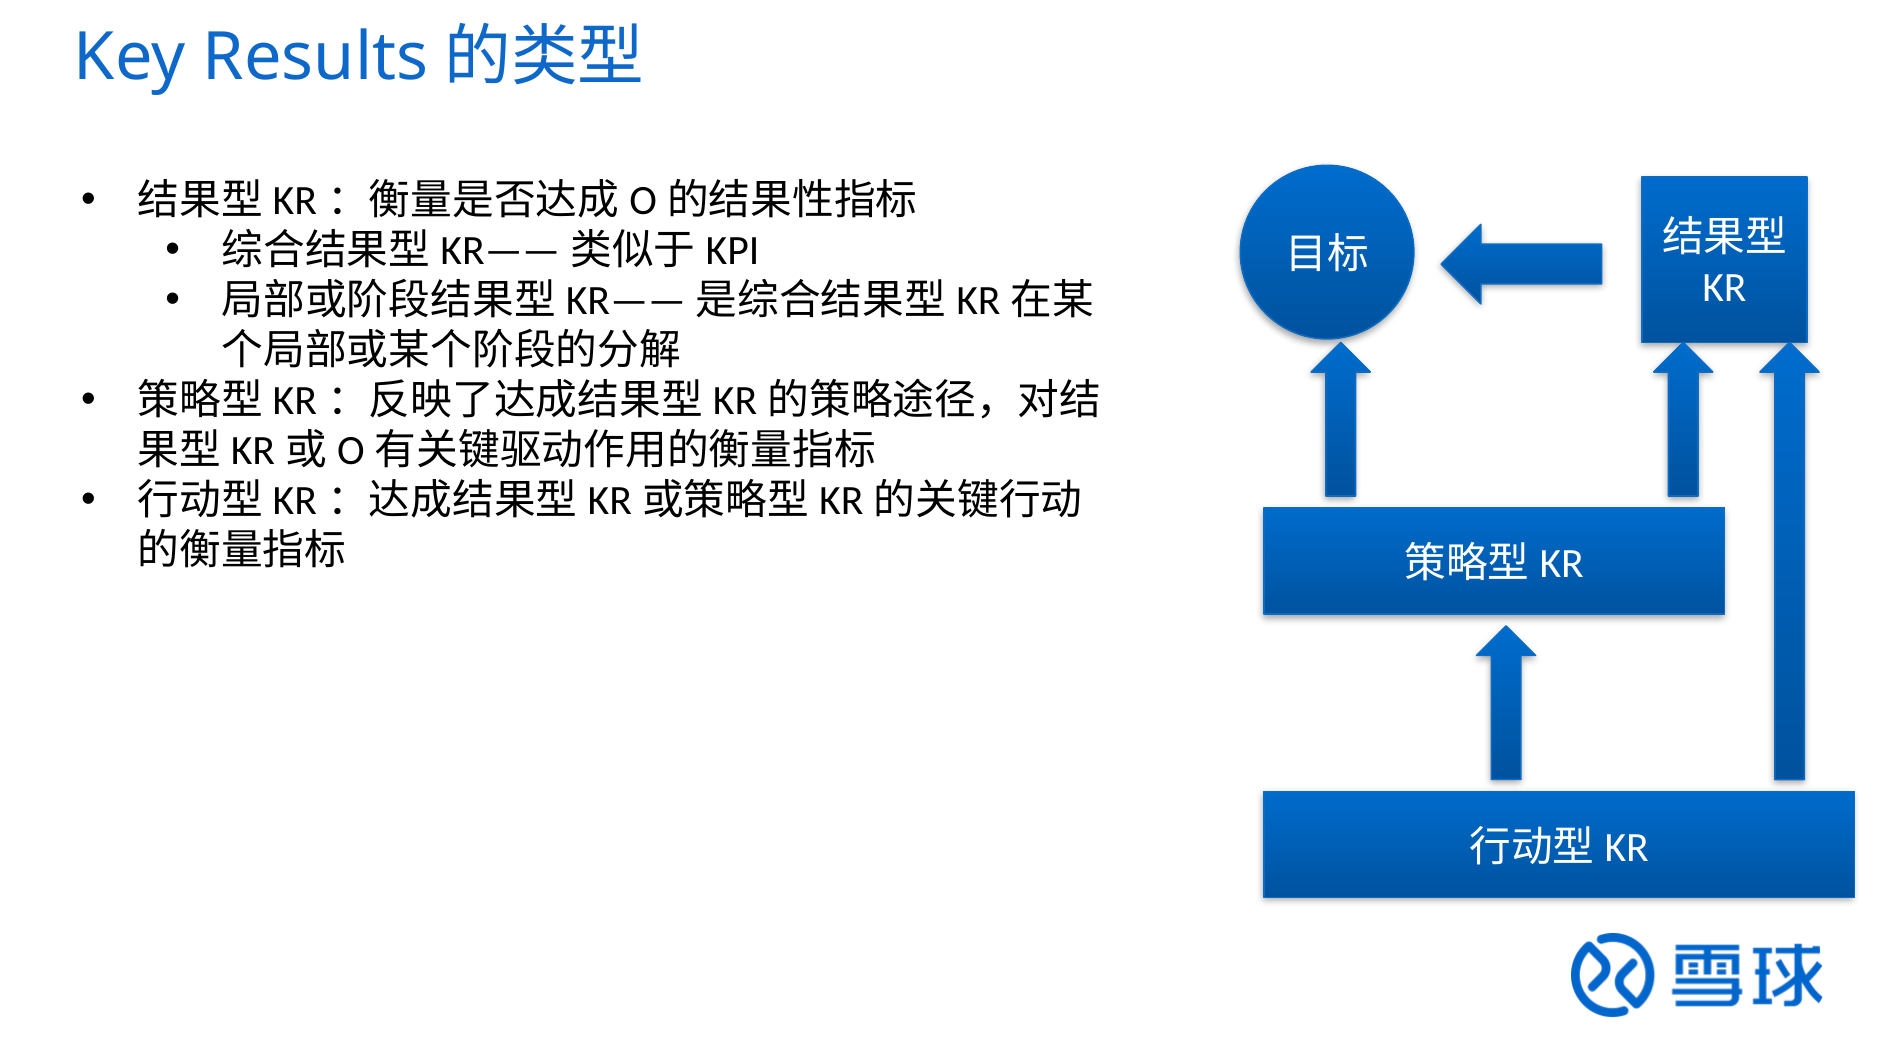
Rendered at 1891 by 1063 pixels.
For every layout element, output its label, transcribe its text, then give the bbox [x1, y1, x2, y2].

picture [1571, 933, 1823, 1018]
text_box [1653, 341, 1714, 497]
text_box [1759, 341, 1820, 781]
list Key Results的类型 [59, 5, 1450, 112]
text_box [1310, 341, 1371, 497]
text_box 目标 [1239, 164, 1415, 340]
text_box 结果型 KR [1641, 176, 1808, 343]
text_box [1475, 625, 1537, 781]
text_box 结果型KR：衡量是否达成O的结果性指标 综合结果型KR——类似于KPI 局部或阶段结果型KR——是综合结果型KR在某个局部或某个阶段的分解 策略型KR：反映了达成结果型KR的策略途径，对结果型KR或O有关键驱动作用的衡量指标 行动型KR：达成结果型KR或策略型KR的关键行动的衡量指标 [66, 165, 1123, 581]
text_box 行动型KR [1263, 791, 1855, 898]
text_box 策略型KR [1263, 507, 1725, 615]
text_box [1440, 223, 1603, 305]
